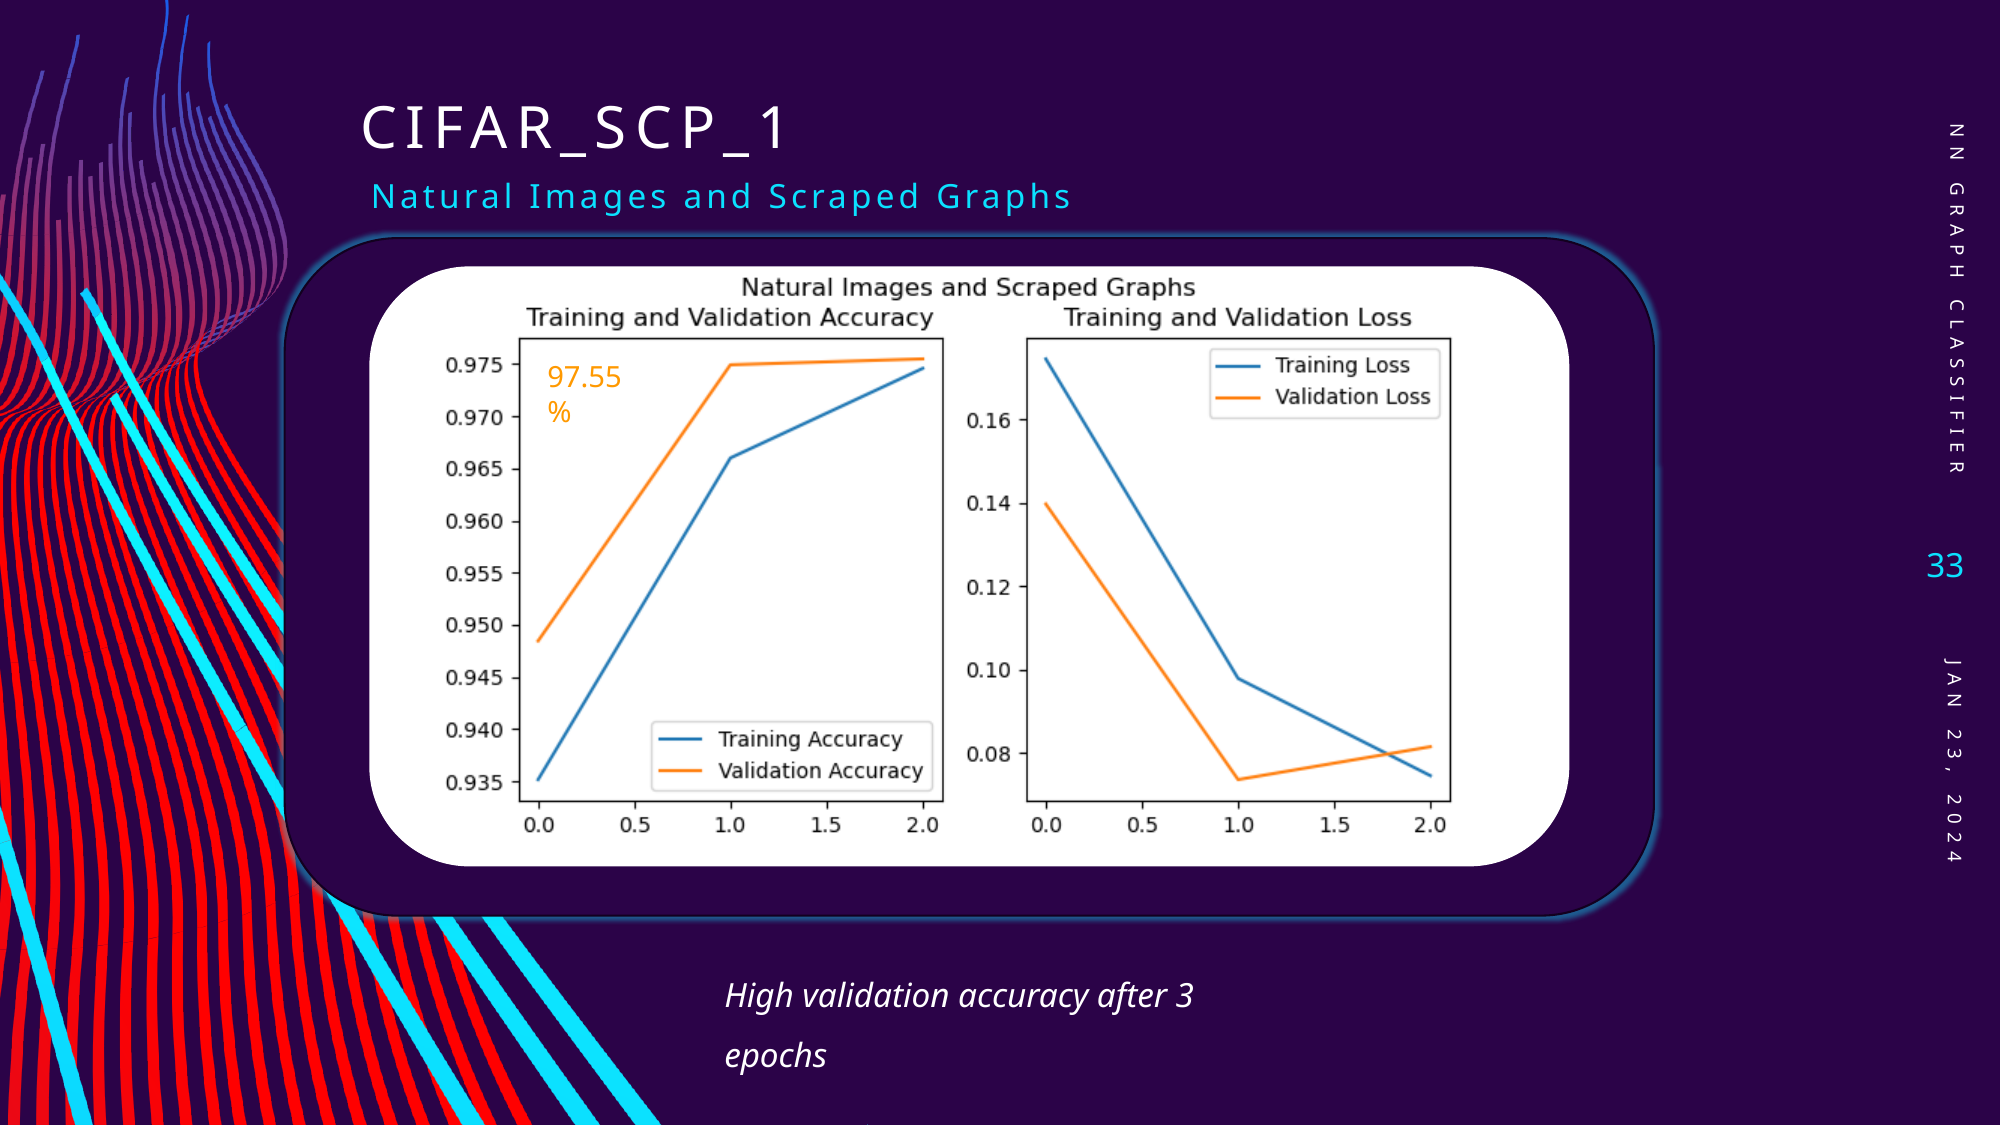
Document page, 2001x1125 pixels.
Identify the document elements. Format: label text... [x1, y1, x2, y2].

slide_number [1925, 645, 1986, 1080]
title CIFAR_SCP_1 [345, 90, 1156, 185]
picture [0, 0, 2000, 1125]
slide_number 33 [1889, 519, 1980, 615]
text_box High validation accuracy after 3 epochs [709, 947, 1291, 1040]
footer NN Graph Classifier [1926, 33, 1987, 489]
list Natural Images and Scraped Graphs [356, 171, 1196, 230]
text_box [283, 237, 1655, 917]
